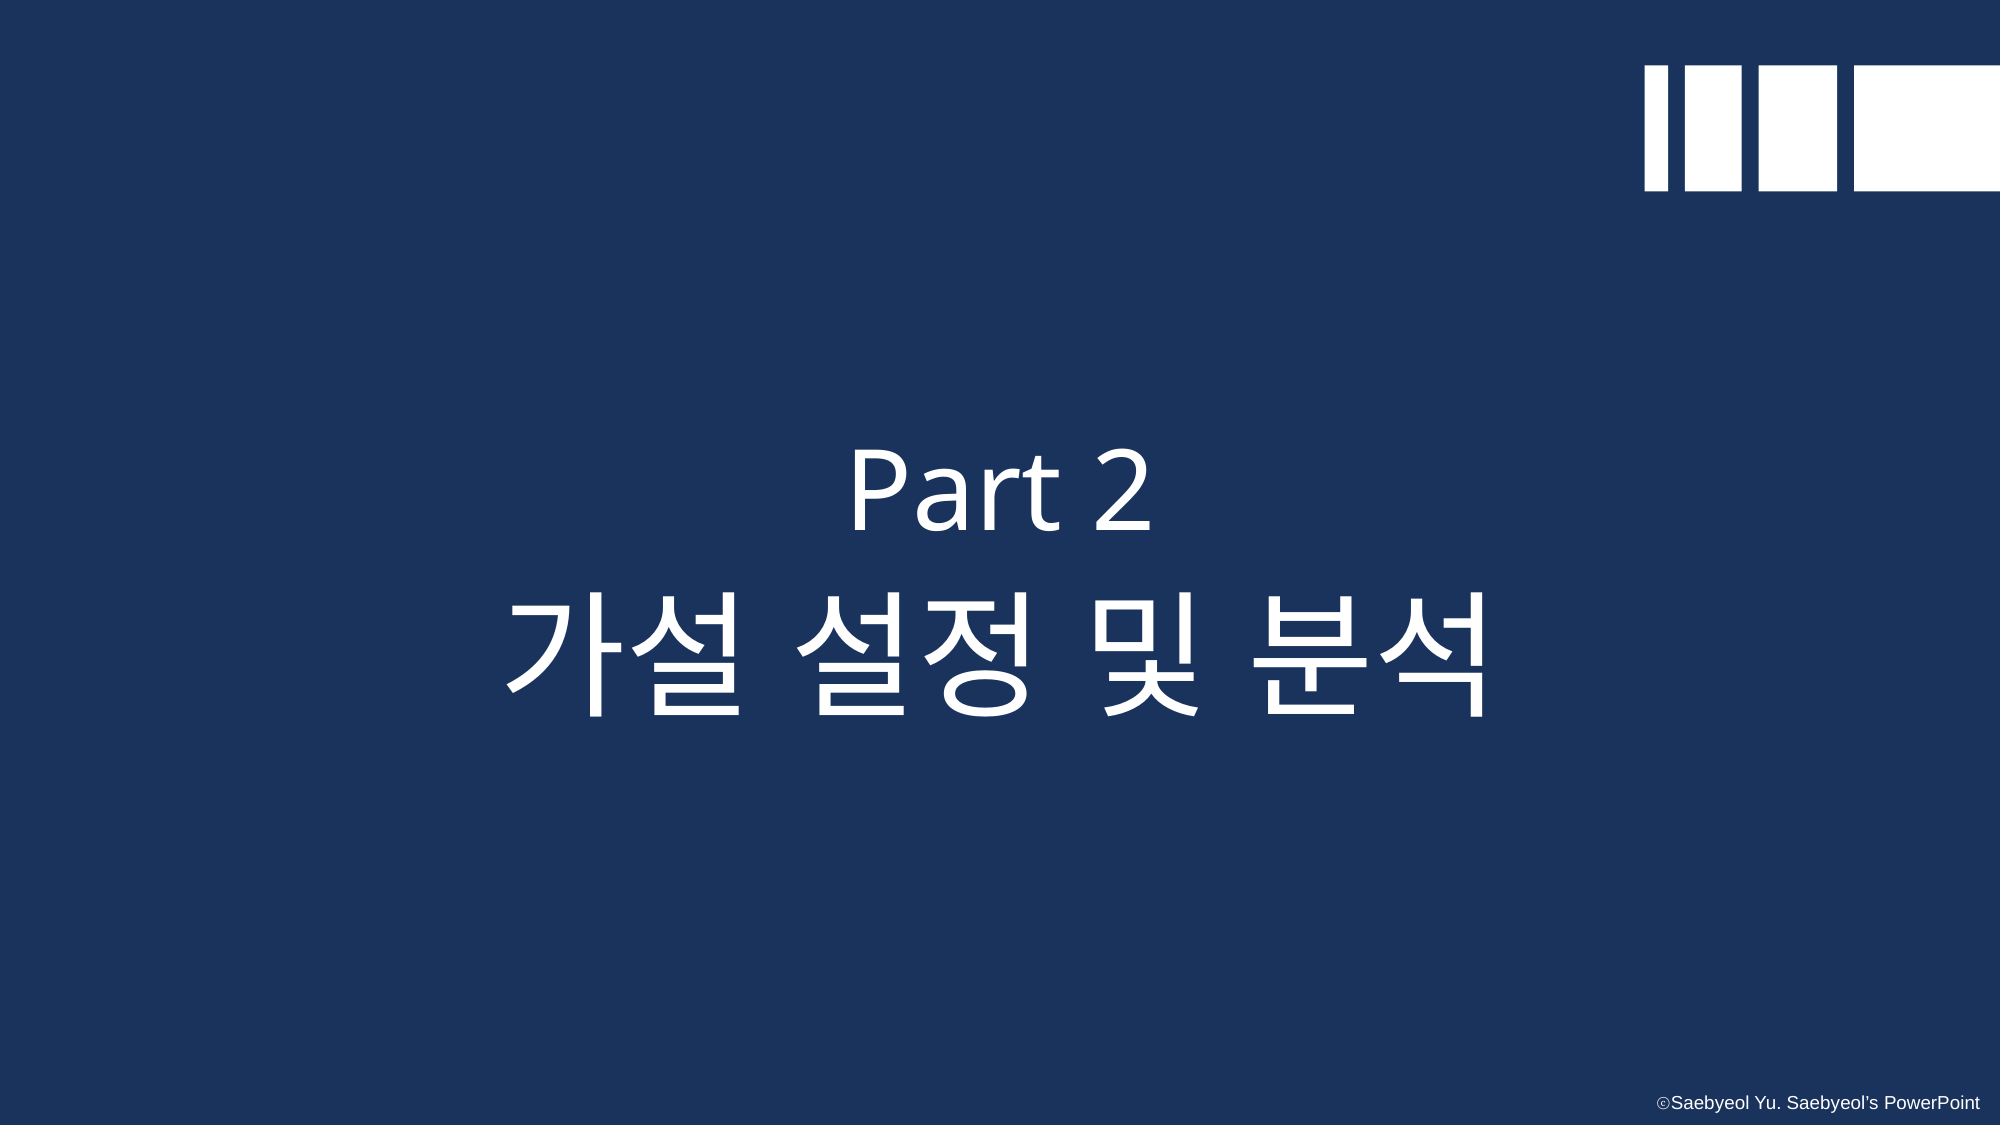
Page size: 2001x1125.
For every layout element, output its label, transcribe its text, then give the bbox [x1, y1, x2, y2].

text_box 가설 설정 및 분석 [484, 561, 1516, 742]
text_box Part 2 [829, 410, 1171, 561]
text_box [1644, 65, 2000, 192]
